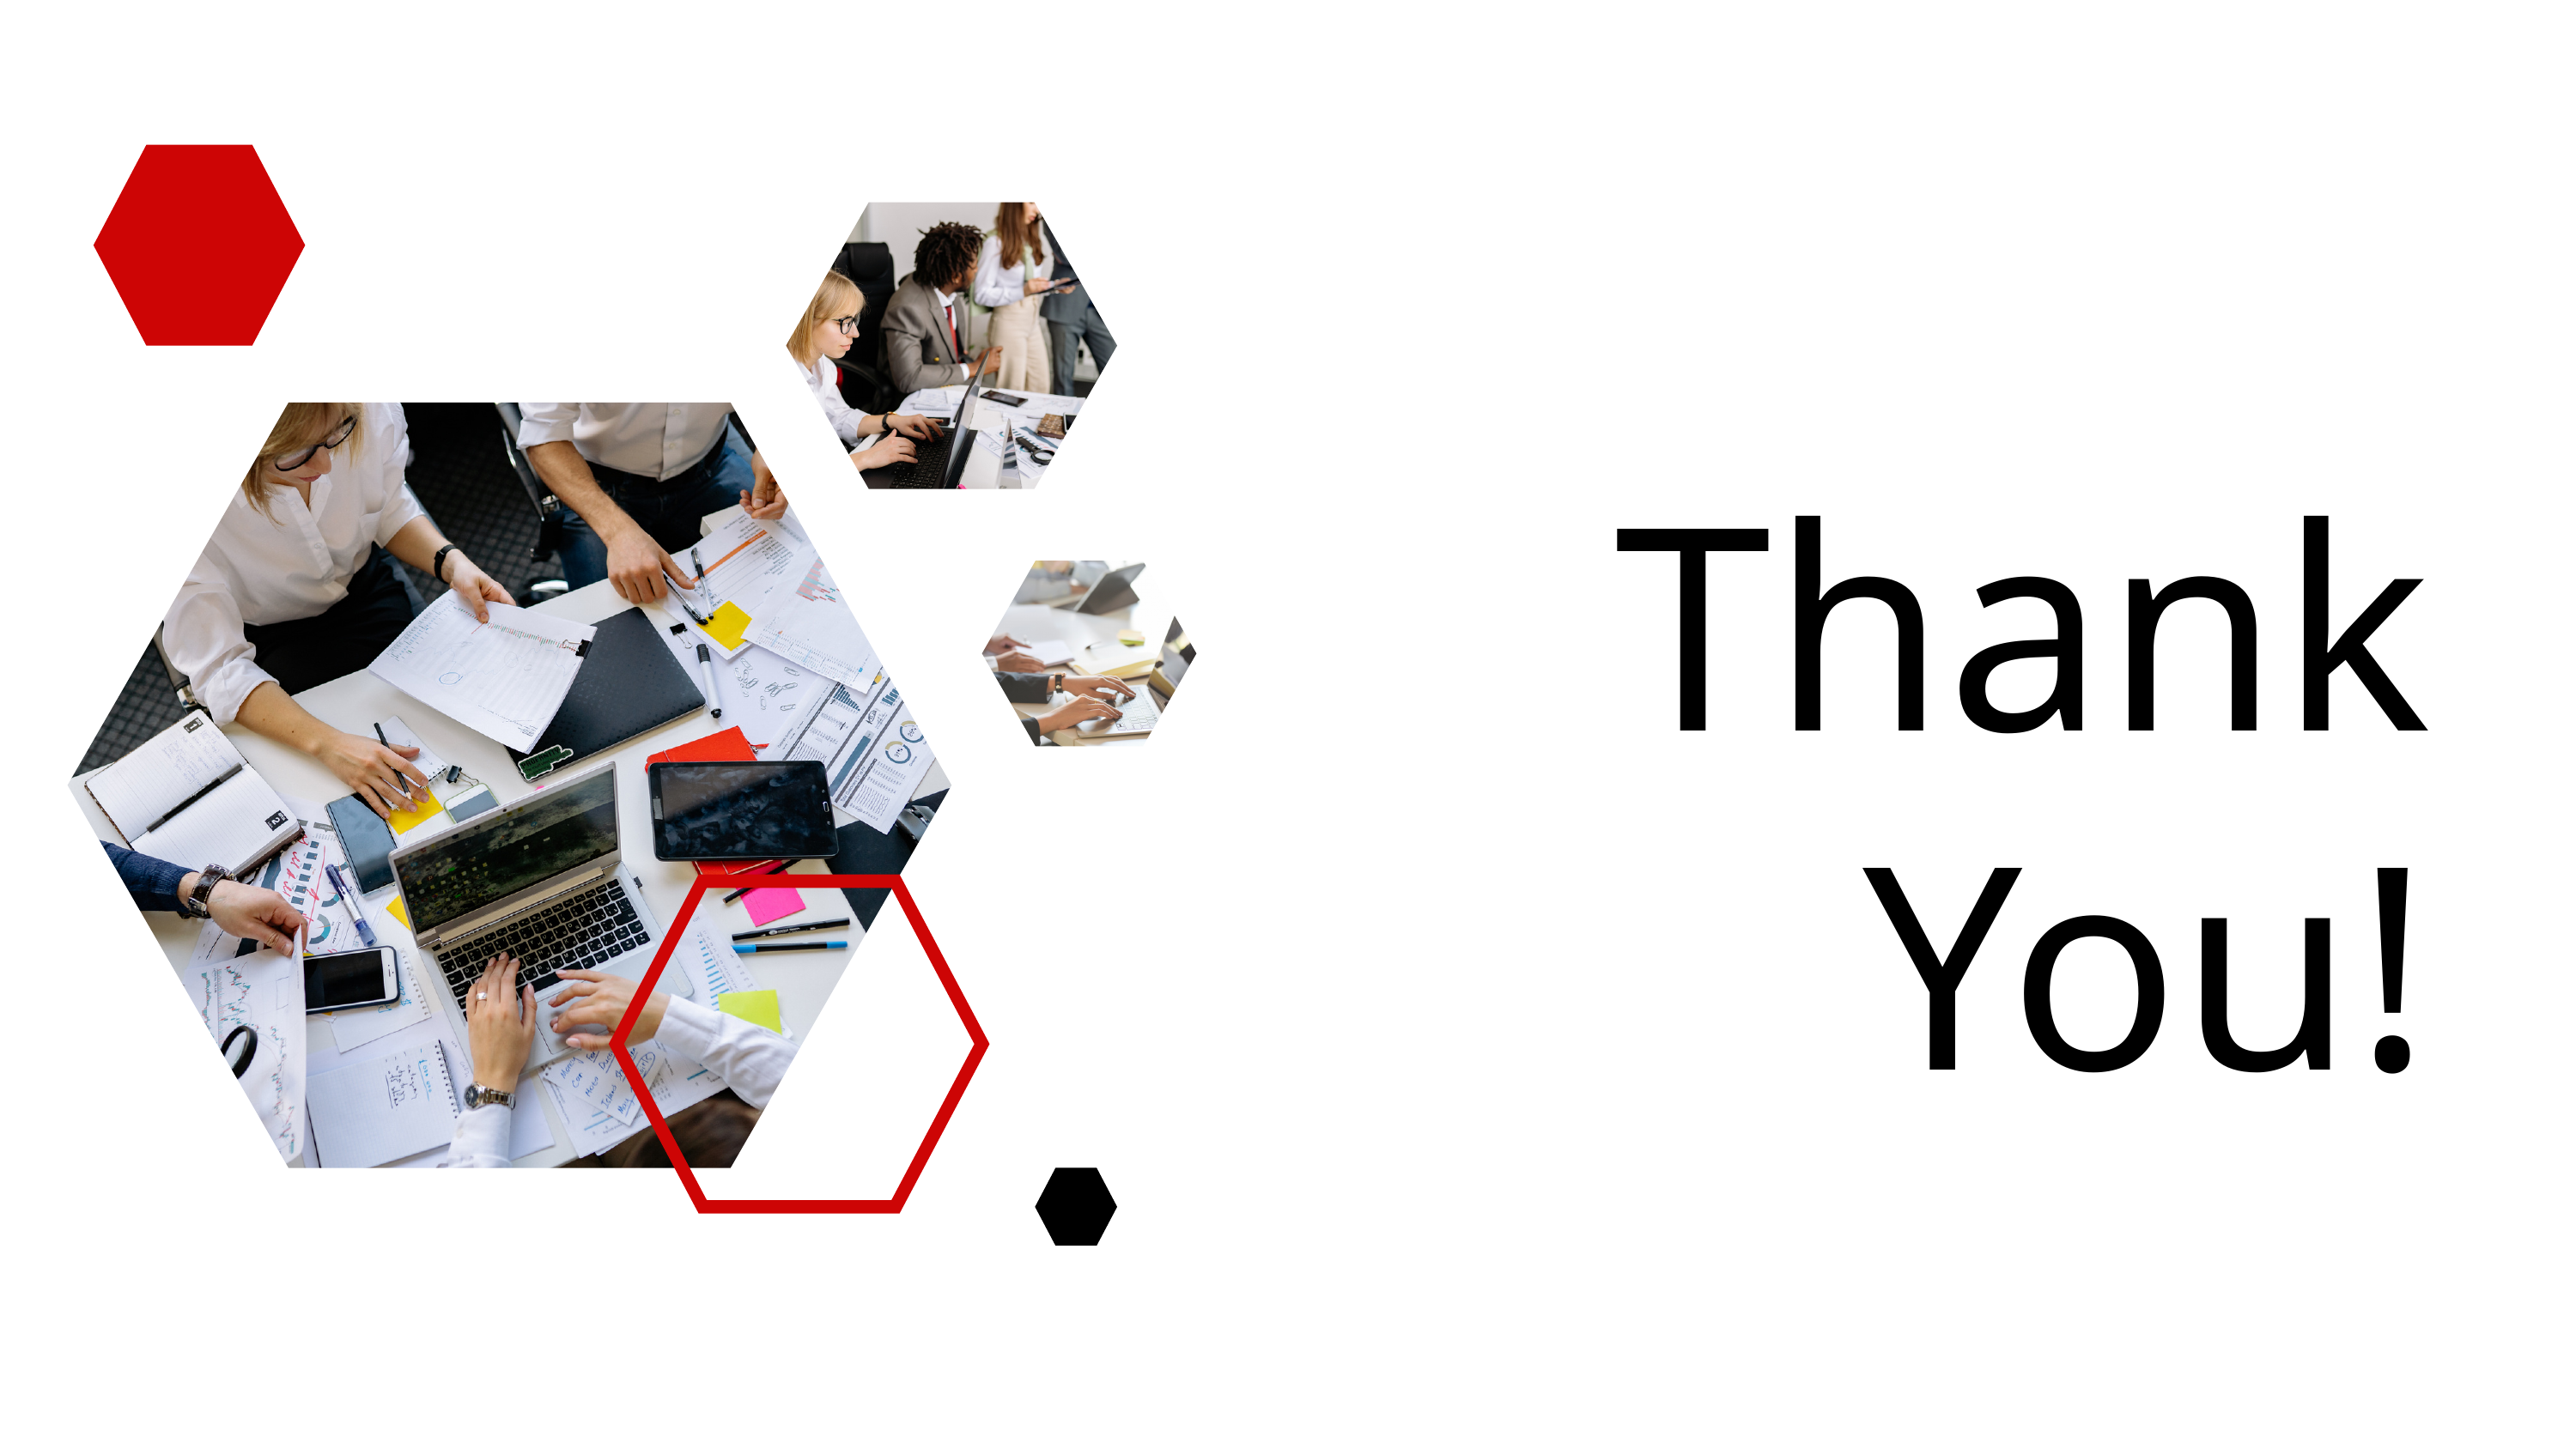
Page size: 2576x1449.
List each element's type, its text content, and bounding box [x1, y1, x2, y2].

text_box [67, 402, 952, 1168]
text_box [635, 860, 963, 1228]
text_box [981, 560, 1197, 747]
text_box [98, 139, 301, 352]
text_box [786, 202, 1118, 489]
text_box Thank You! [1288, 448, 2432, 1127]
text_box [1036, 1165, 1115, 1248]
